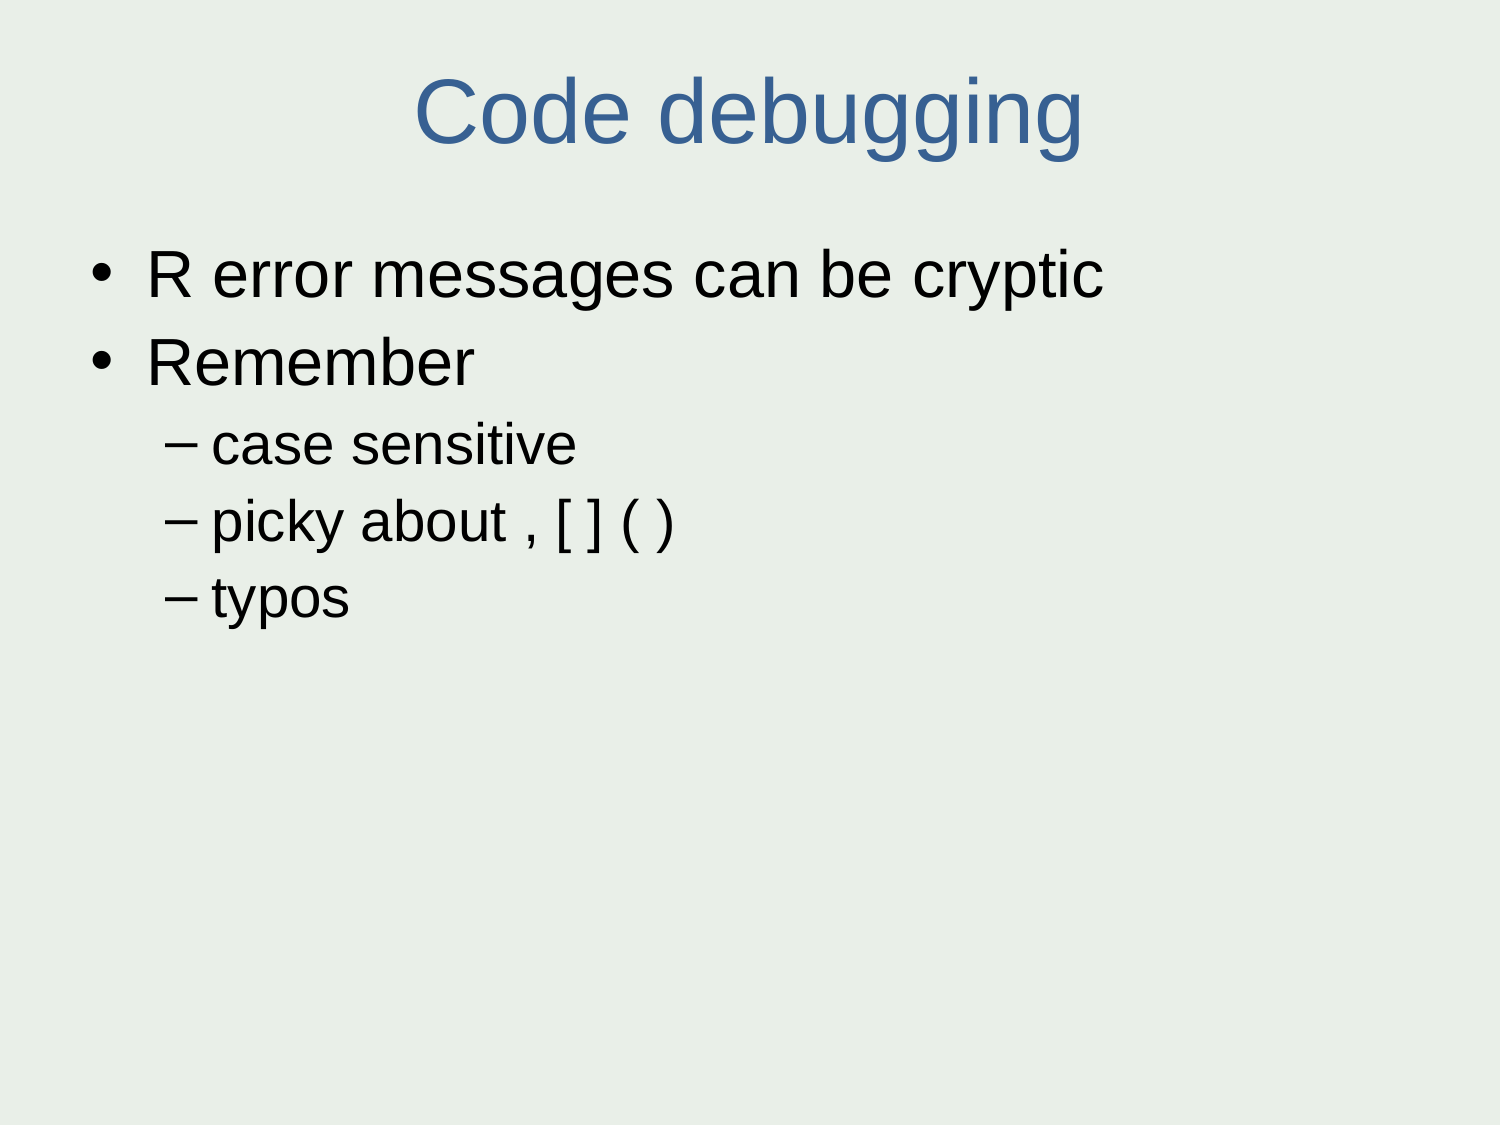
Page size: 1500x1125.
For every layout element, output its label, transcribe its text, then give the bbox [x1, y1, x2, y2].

text_box R error messages can be cryptic Remember case sensitive picky about , [ ] ( ) typos [75, 215, 1425, 1005]
text_box Code debugging [75, 45, 1425, 215]
